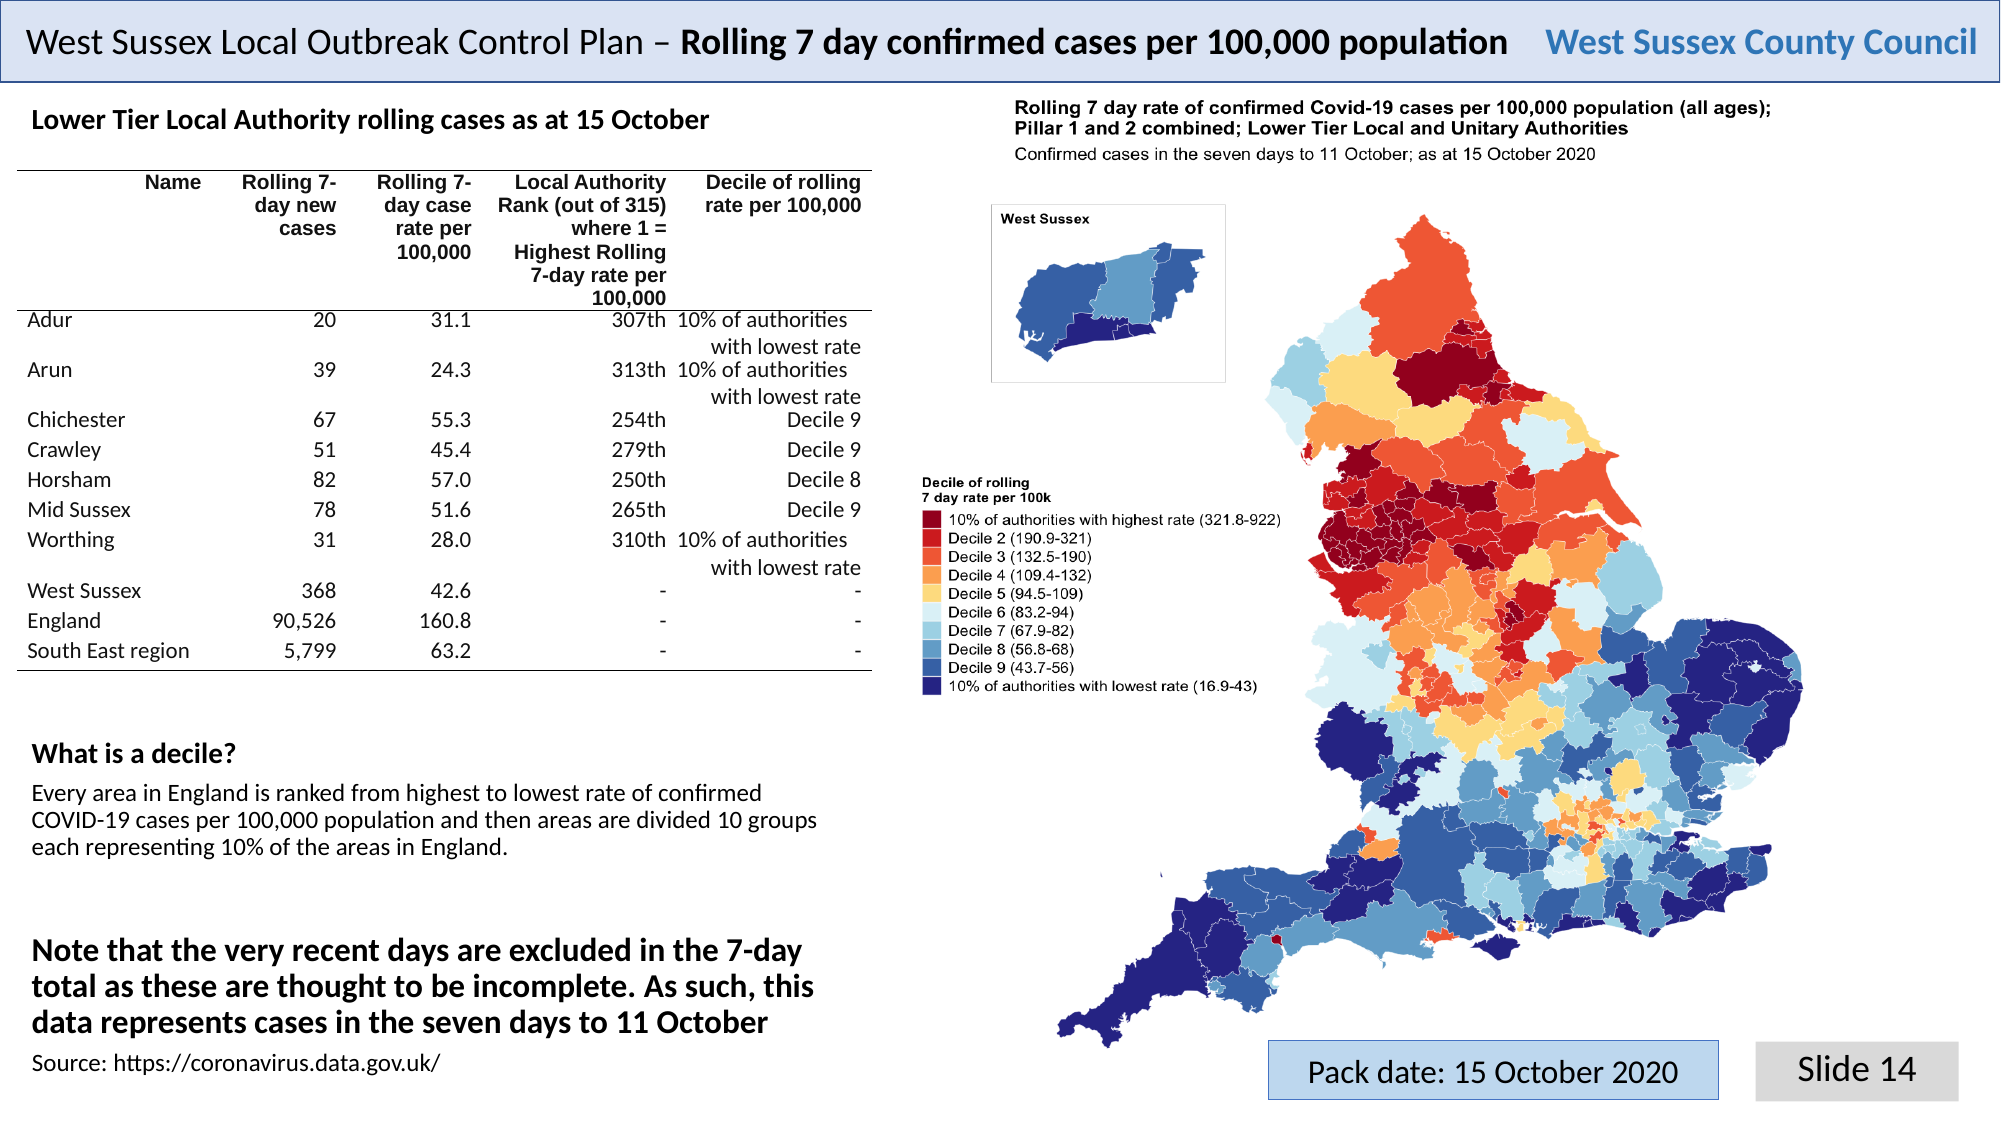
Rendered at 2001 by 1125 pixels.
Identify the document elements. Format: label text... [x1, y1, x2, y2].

table_cell 28.0 [347, 531, 482, 581]
table_cell West Sussex [17, 581, 212, 611]
table_header Local Authority Rank (out of 315) where 1 = Highest Rolling 7-day rate per 100,000 [482, 171, 677, 310]
table_cell - [482, 611, 677, 641]
table_cell 279th [482, 441, 677, 471]
table_cell 160.8 [347, 611, 482, 641]
table_cell 55.3 [347, 411, 482, 441]
table_cell 57.0 [347, 471, 482, 501]
table_cell - [677, 641, 872, 670]
table_cell 10% of authorities with lowest rate [677, 311, 872, 360]
table_cell South East region [17, 641, 212, 670]
table_cell Worthing [17, 531, 212, 581]
table_cell 45.4 [347, 441, 482, 471]
table_header Rolling 7-day new cases [212, 171, 347, 310]
table_cell 265th [482, 501, 677, 531]
table_cell 31 [212, 531, 347, 581]
table_cell 78 [212, 501, 347, 531]
list Lower Tier Local Authority rolling cases as at 15 October [16, 97, 895, 173]
table_cell Chichester [17, 411, 212, 441]
table_cell 39 [212, 360, 347, 411]
table_cell 250th [482, 471, 677, 501]
table_cell 42.6 [347, 581, 482, 611]
table_cell Decile 9 [677, 501, 872, 531]
table_cell - [482, 581, 677, 611]
table_cell Horsham [17, 471, 212, 501]
table_cell Arun [17, 360, 212, 411]
list What is a decile? [16, 731, 562, 772]
table_header Rolling 7-day case rate per 100,000 [347, 171, 482, 310]
table_cell 24.3 [347, 360, 482, 411]
list Every area in England is ranked from highest to lowest rate of confirmed COVID-19 cases per 100,000 population and then areas are divided 10 groups each representing 10% of the areas in England. [16, 772, 853, 900]
table_cell Mid Sussex [17, 501, 212, 531]
table_header Name [17, 171, 212, 310]
table_cell 313th [482, 360, 677, 411]
table_cell - [677, 581, 872, 611]
table_cell 51 [212, 441, 347, 471]
table_cell 368 [212, 581, 347, 611]
table_cell - [482, 641, 677, 670]
picture [895, 91, 1959, 1104]
table_cell - [677, 611, 872, 641]
table_cell England [17, 611, 212, 641]
table_cell 82 [212, 471, 347, 501]
list Note that the very recent days are excluded in the 7-day total as these are thought to be incomplete. As such, this data represents cases in the seven days to 11 October [16, 925, 853, 1006]
table_header Decile of rolling rate per 100,000 [677, 171, 872, 310]
table_cell 10% of authorities with lowest rate [677, 360, 872, 411]
table_cell Crawley [17, 441, 212, 471]
list Source: https://coronavirus.data.gov.uk/ [17, 1042, 660, 1103]
table_cell 10% of authorities with lowest rate [677, 531, 872, 581]
table_cell 90,526 [212, 611, 347, 641]
table_cell 254th [482, 411, 677, 441]
table_cell 310th [482, 531, 677, 581]
table_cell 307th [482, 311, 677, 360]
table_cell 67 [212, 411, 347, 441]
table_cell 31.1 [347, 311, 482, 360]
table_cell Adur [17, 311, 212, 360]
table_cell 51.6 [347, 501, 482, 531]
table_cell Decile 9 [677, 441, 872, 471]
table_cell 63.2 [347, 641, 482, 670]
table_cell Decile 9 [677, 411, 872, 441]
table_cell Decile 8 [677, 471, 872, 501]
table_cell 20 [212, 311, 347, 360]
table_cell 5,799 [212, 641, 347, 670]
